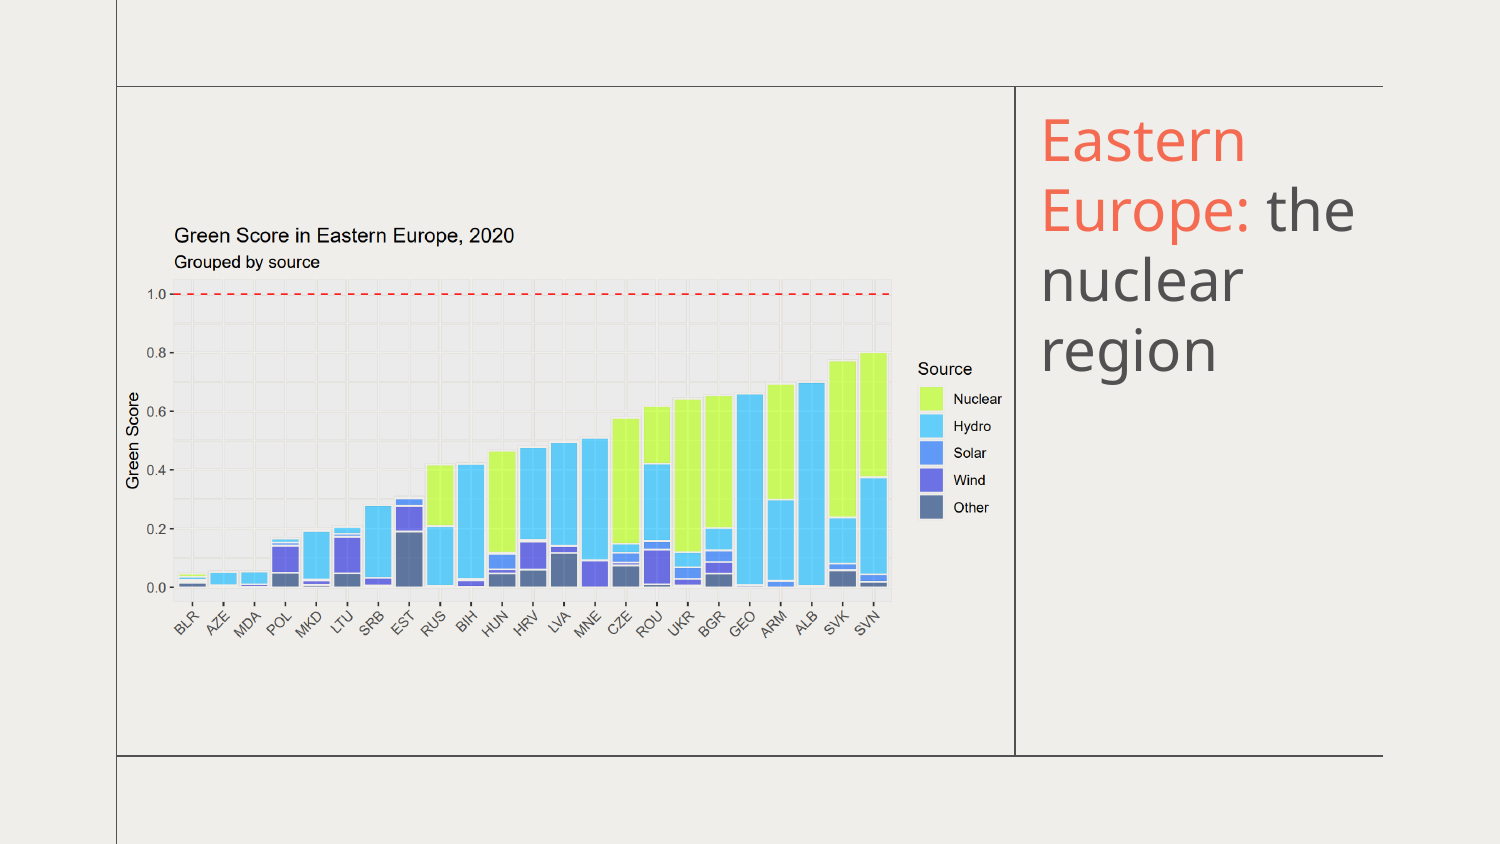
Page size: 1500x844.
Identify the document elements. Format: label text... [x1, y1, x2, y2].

picture [120, 221, 1008, 644]
title Eastern Europe: the nuclear region [1025, 88, 1449, 439]
